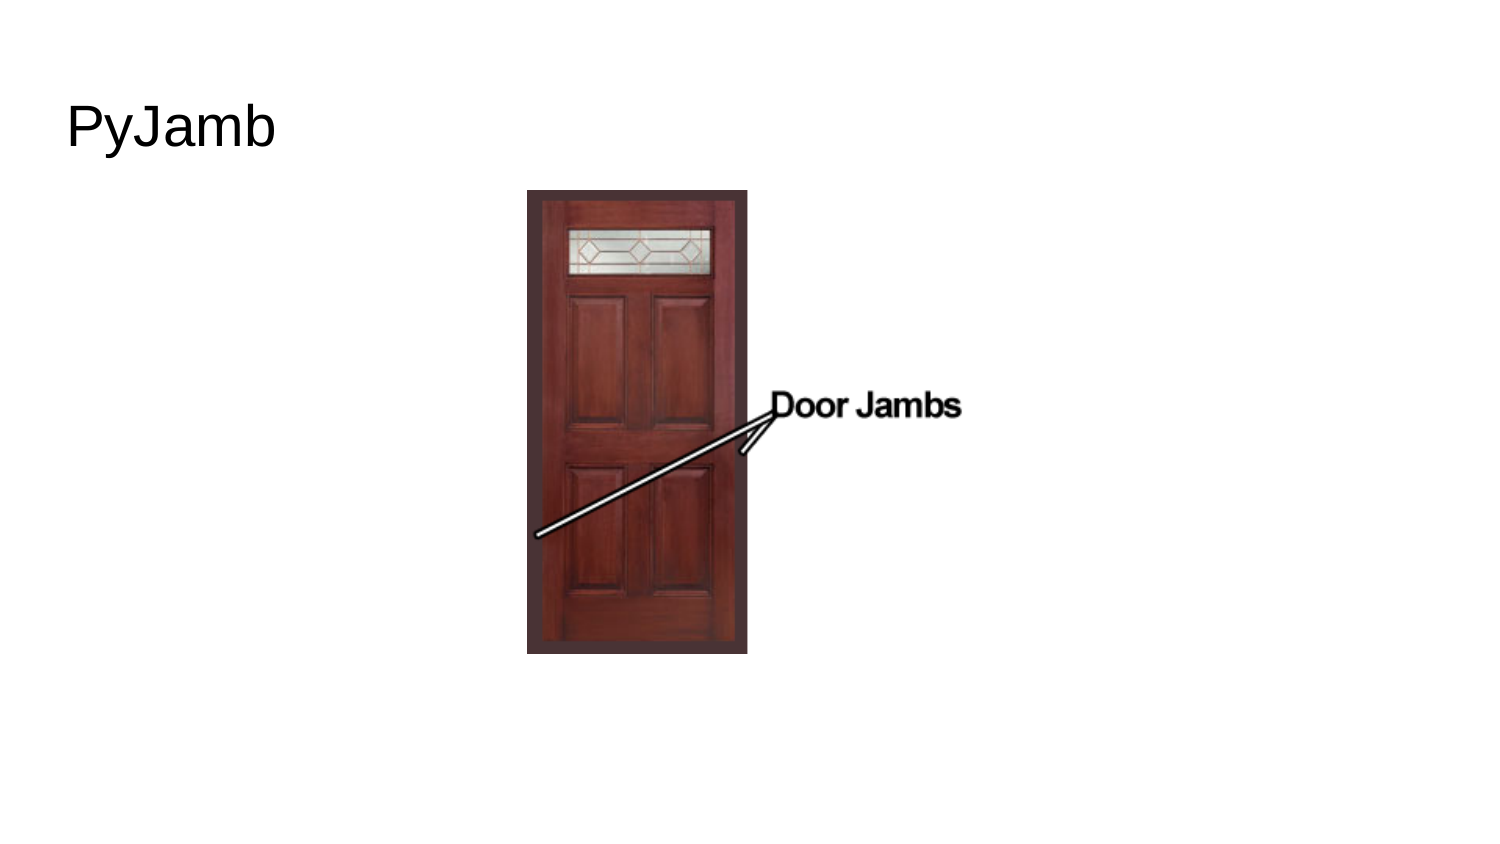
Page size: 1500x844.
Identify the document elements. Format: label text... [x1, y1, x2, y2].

picture [527, 190, 973, 654]
title PyJamb [51, 72, 1449, 167]
